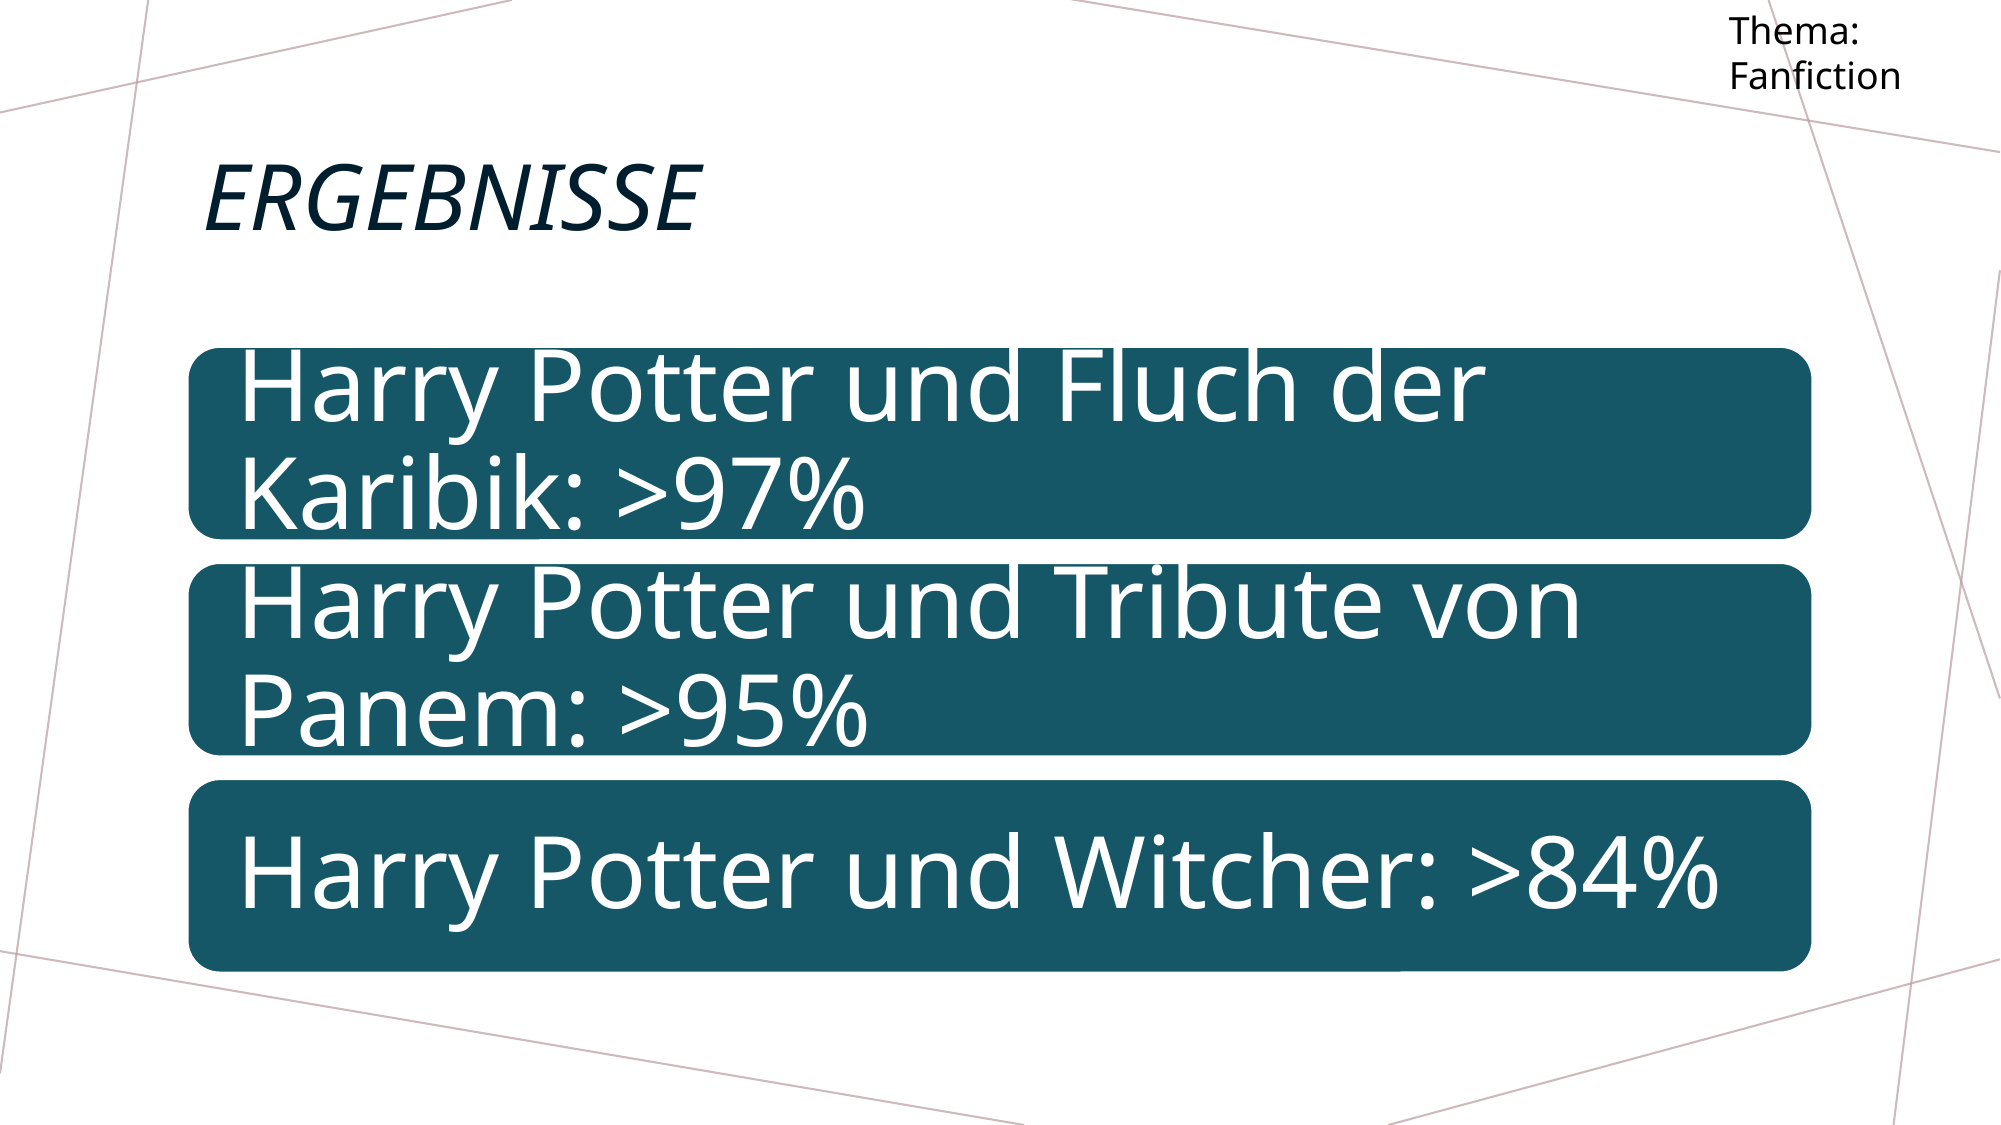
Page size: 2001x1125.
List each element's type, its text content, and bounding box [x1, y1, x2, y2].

text_box Thema: Fanfiction [1713, 0, 2000, 105]
title Ergebnisse [187, 87, 1813, 315]
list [187, 329, 1813, 990]
